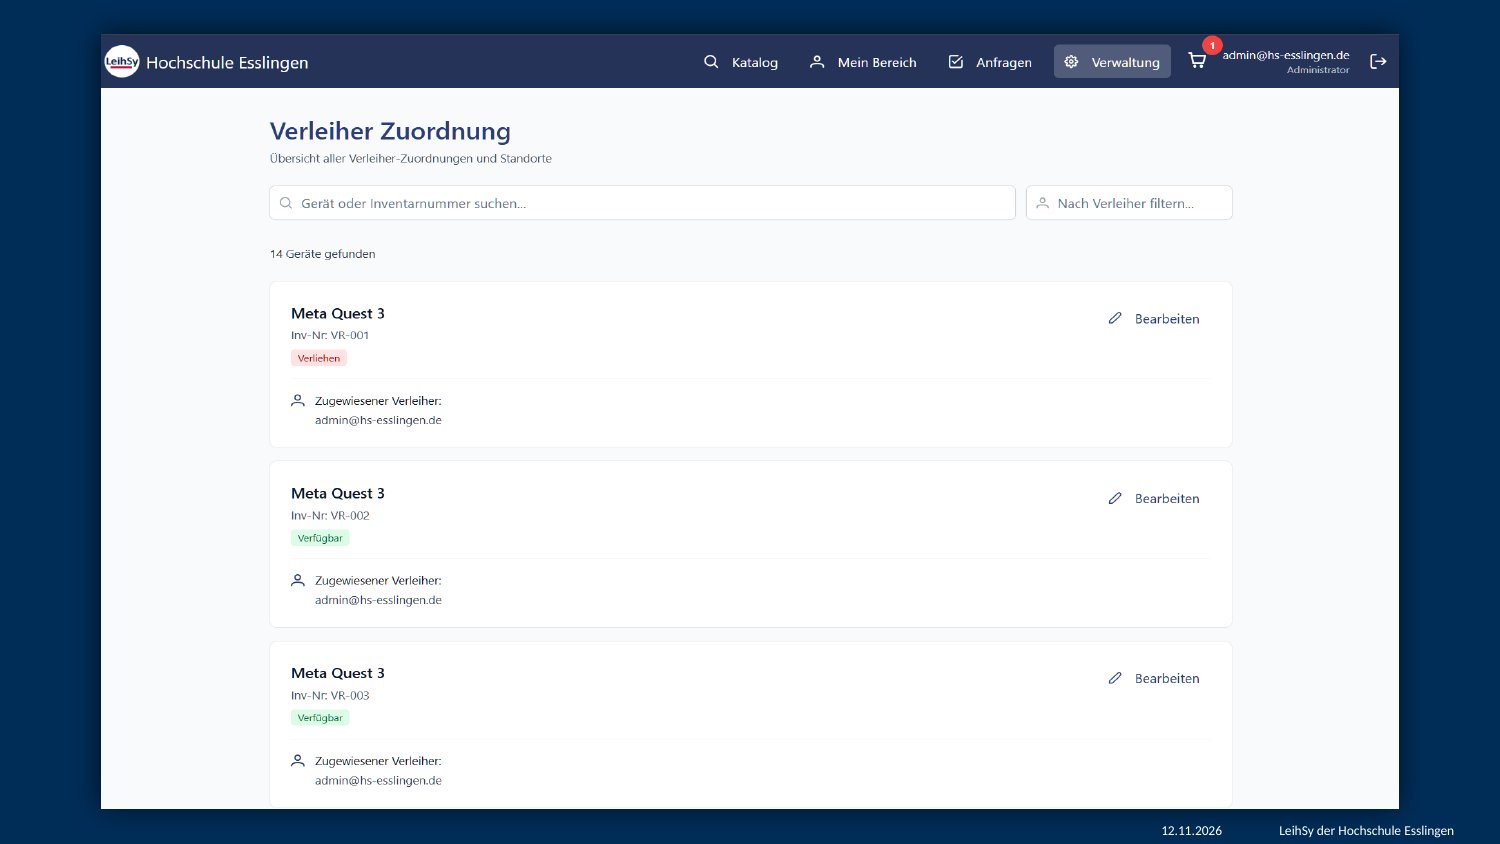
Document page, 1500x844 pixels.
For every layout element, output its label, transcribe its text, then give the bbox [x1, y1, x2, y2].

picture [101, 34, 1399, 810]
text_box 21.01.2026 [1146, 817, 1264, 841]
text_box LeihSy der Hochschule Esslingen [1264, 814, 1500, 841]
